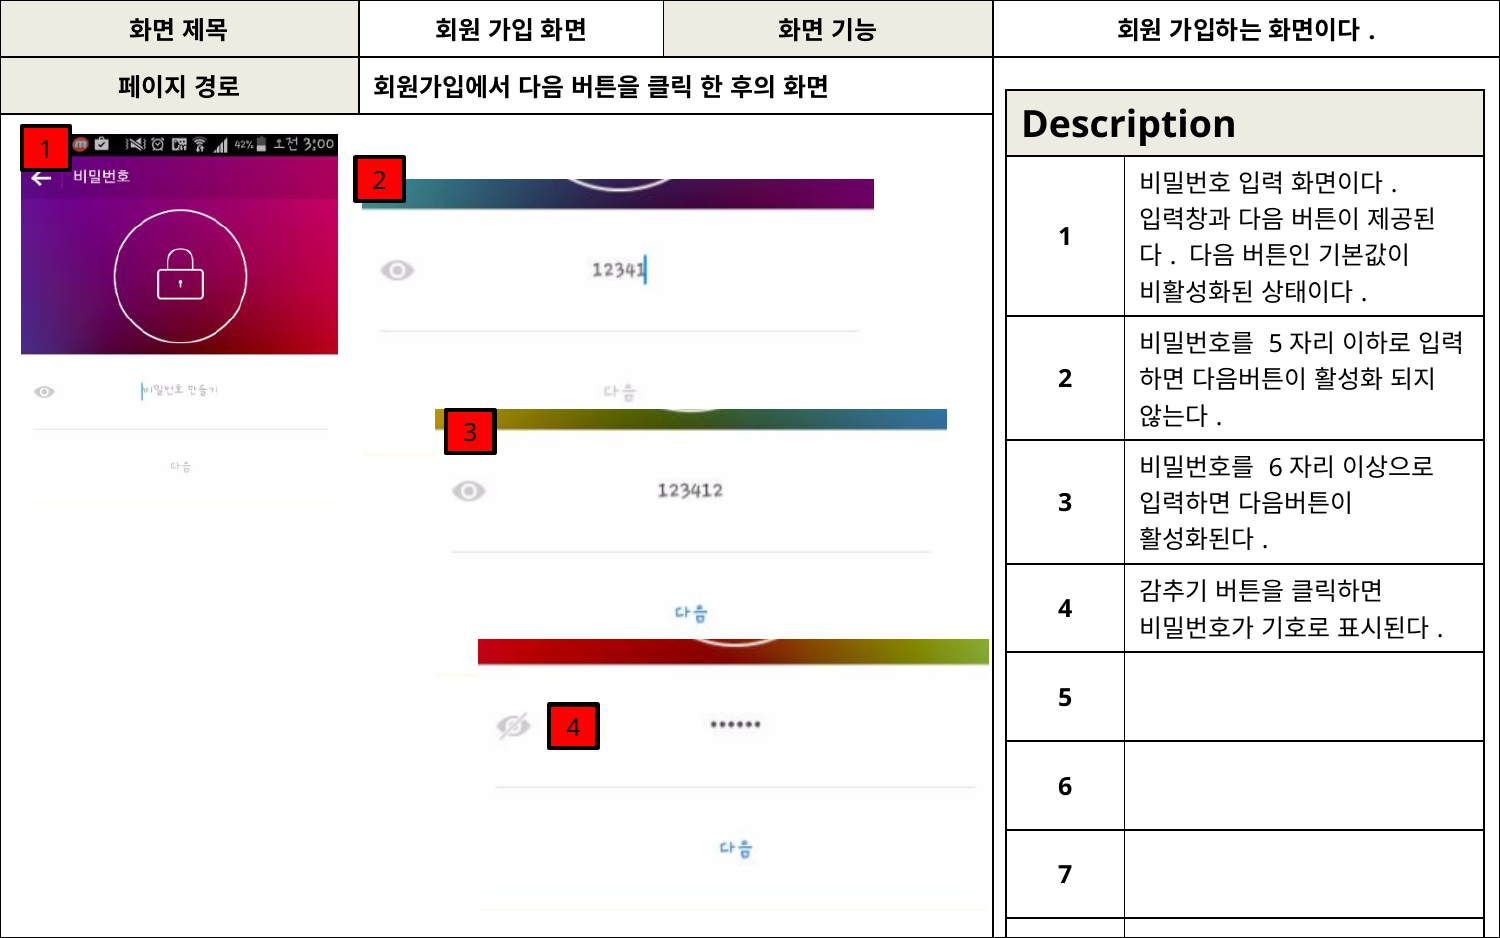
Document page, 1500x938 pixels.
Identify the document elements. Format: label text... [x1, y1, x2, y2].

table_cell [1125, 831, 1483, 917]
table_cell 비밀번호를 6자리 이상으로 입력하면 다음버튼이 활성화된다. [1125, 441, 1483, 563]
picture [362, 178, 989, 911]
table_cell 2 [1007, 317, 1124, 439]
table_cell 8 [1007, 919, 1124, 938]
table_header 회원 가입하는 화면이다. [994, 1, 1499, 56]
table_header 화면 기능 [664, 1, 992, 56]
table_cell 1 [1007, 157, 1124, 315]
text_box 1 [20, 124, 72, 133]
text_box 2 [353, 155, 406, 203]
table_header 회원 가입 화면 [360, 1, 663, 56]
table_cell [1125, 919, 1483, 938]
table_cell 회원가입에서 다음 버튼을 클릭 한 후의 화면 [360, 58, 992, 113]
table_header Description [1007, 91, 1483, 155]
table_cell 4 [1007, 565, 1124, 651]
table_cell [994, 58, 1499, 937]
table_cell 6 [1007, 742, 1124, 829]
table_cell 비밀번호 입력 화면이다. 입력창과 다음 버튼이 제공된다. 다음 버튼인 기본값이 비활성화된 상태이다. [1125, 157, 1483, 315]
table_cell 비밀번호를 5자리 이하로 입력 하면 다음버튼이 활성화 되지 않는다. [1125, 317, 1483, 439]
table_cell 감추기 버튼을 클릭하면 비밀번호가 기호로 표시된다. [1125, 565, 1483, 651]
table_cell [1, 115, 992, 937]
table_cell 페이지 경로 [1, 58, 358, 113]
table_cell [1125, 653, 1483, 740]
table_cell 5 [1007, 653, 1124, 740]
picture [21, 134, 338, 504]
table_header 화면 제목 [1, 1, 358, 56]
table_cell 3 [1007, 441, 1124, 563]
table_cell 7 [1007, 831, 1124, 917]
table_cell [1125, 742, 1483, 829]
